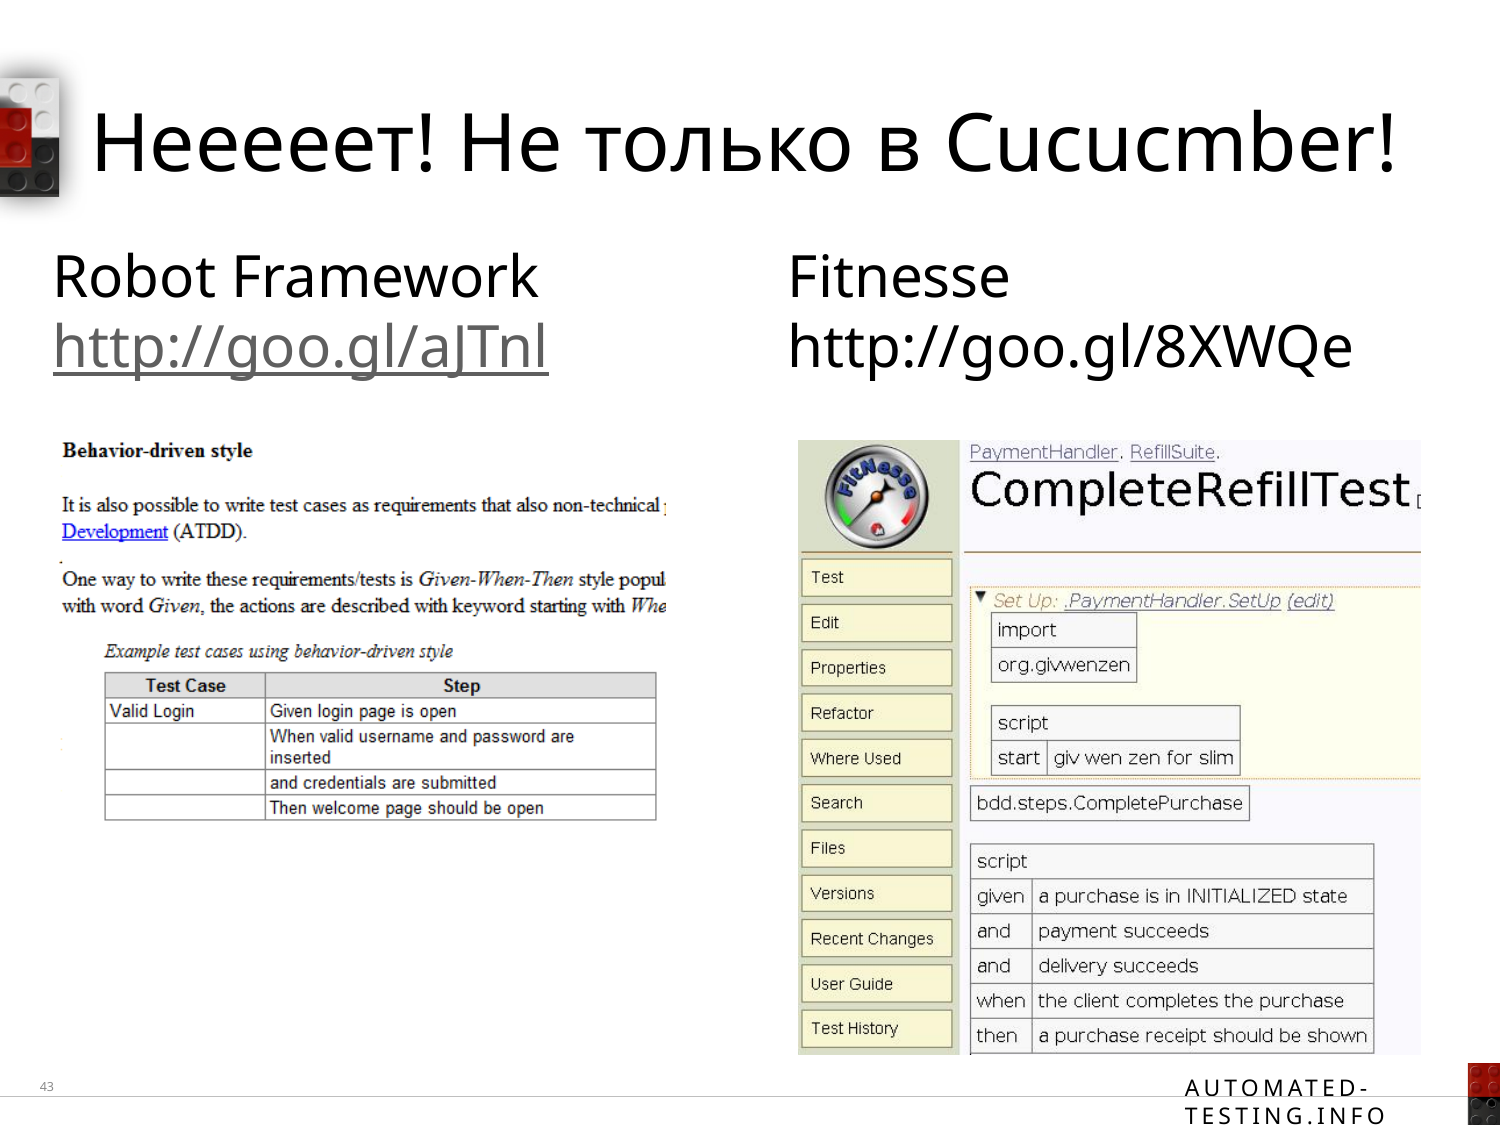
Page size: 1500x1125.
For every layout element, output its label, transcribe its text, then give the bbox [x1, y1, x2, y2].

picture [52, 440, 667, 834]
picture [798, 439, 1421, 1055]
text_box Fitnesse http://goo.gl/8XWQe [773, 231, 1369, 387]
title Нееееет! Не только в Cucucmber! [75, 45, 1425, 233]
picture [1467, 1063, 1500, 1125]
text_box Robot Framework http://goo.gl/aJTnl [37, 231, 564, 396]
picture [0, 79, 59, 196]
